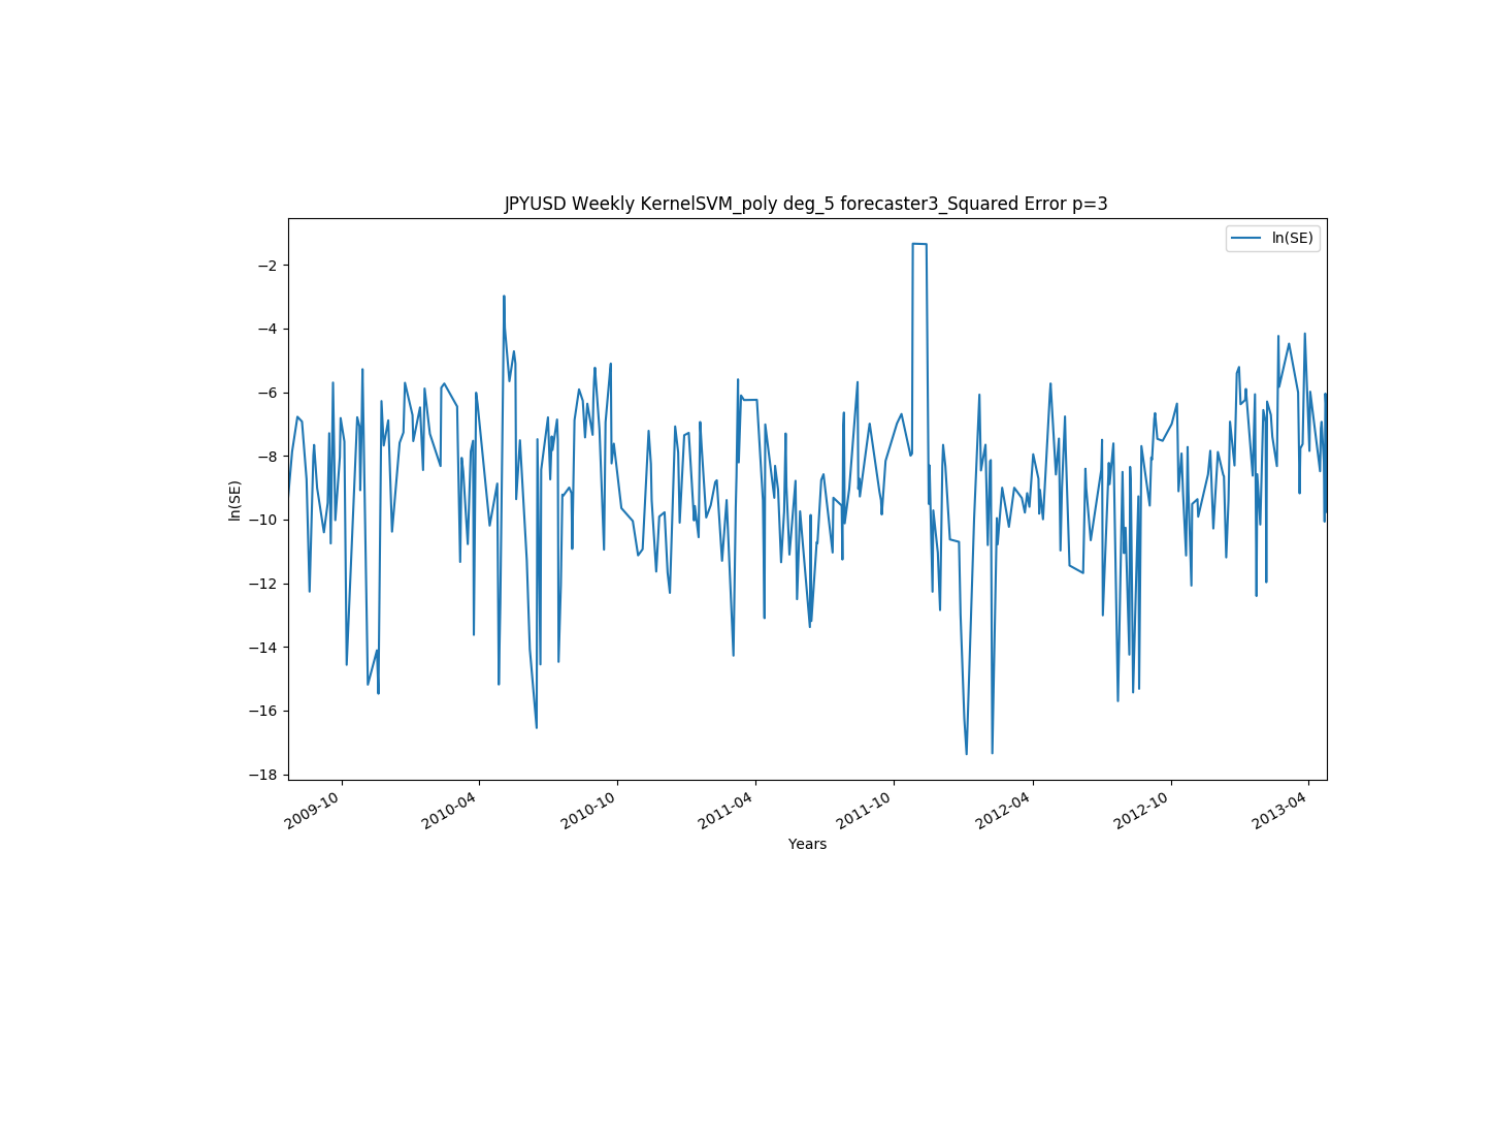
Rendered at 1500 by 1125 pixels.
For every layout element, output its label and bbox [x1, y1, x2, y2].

picture [119, 119, 1461, 946]
